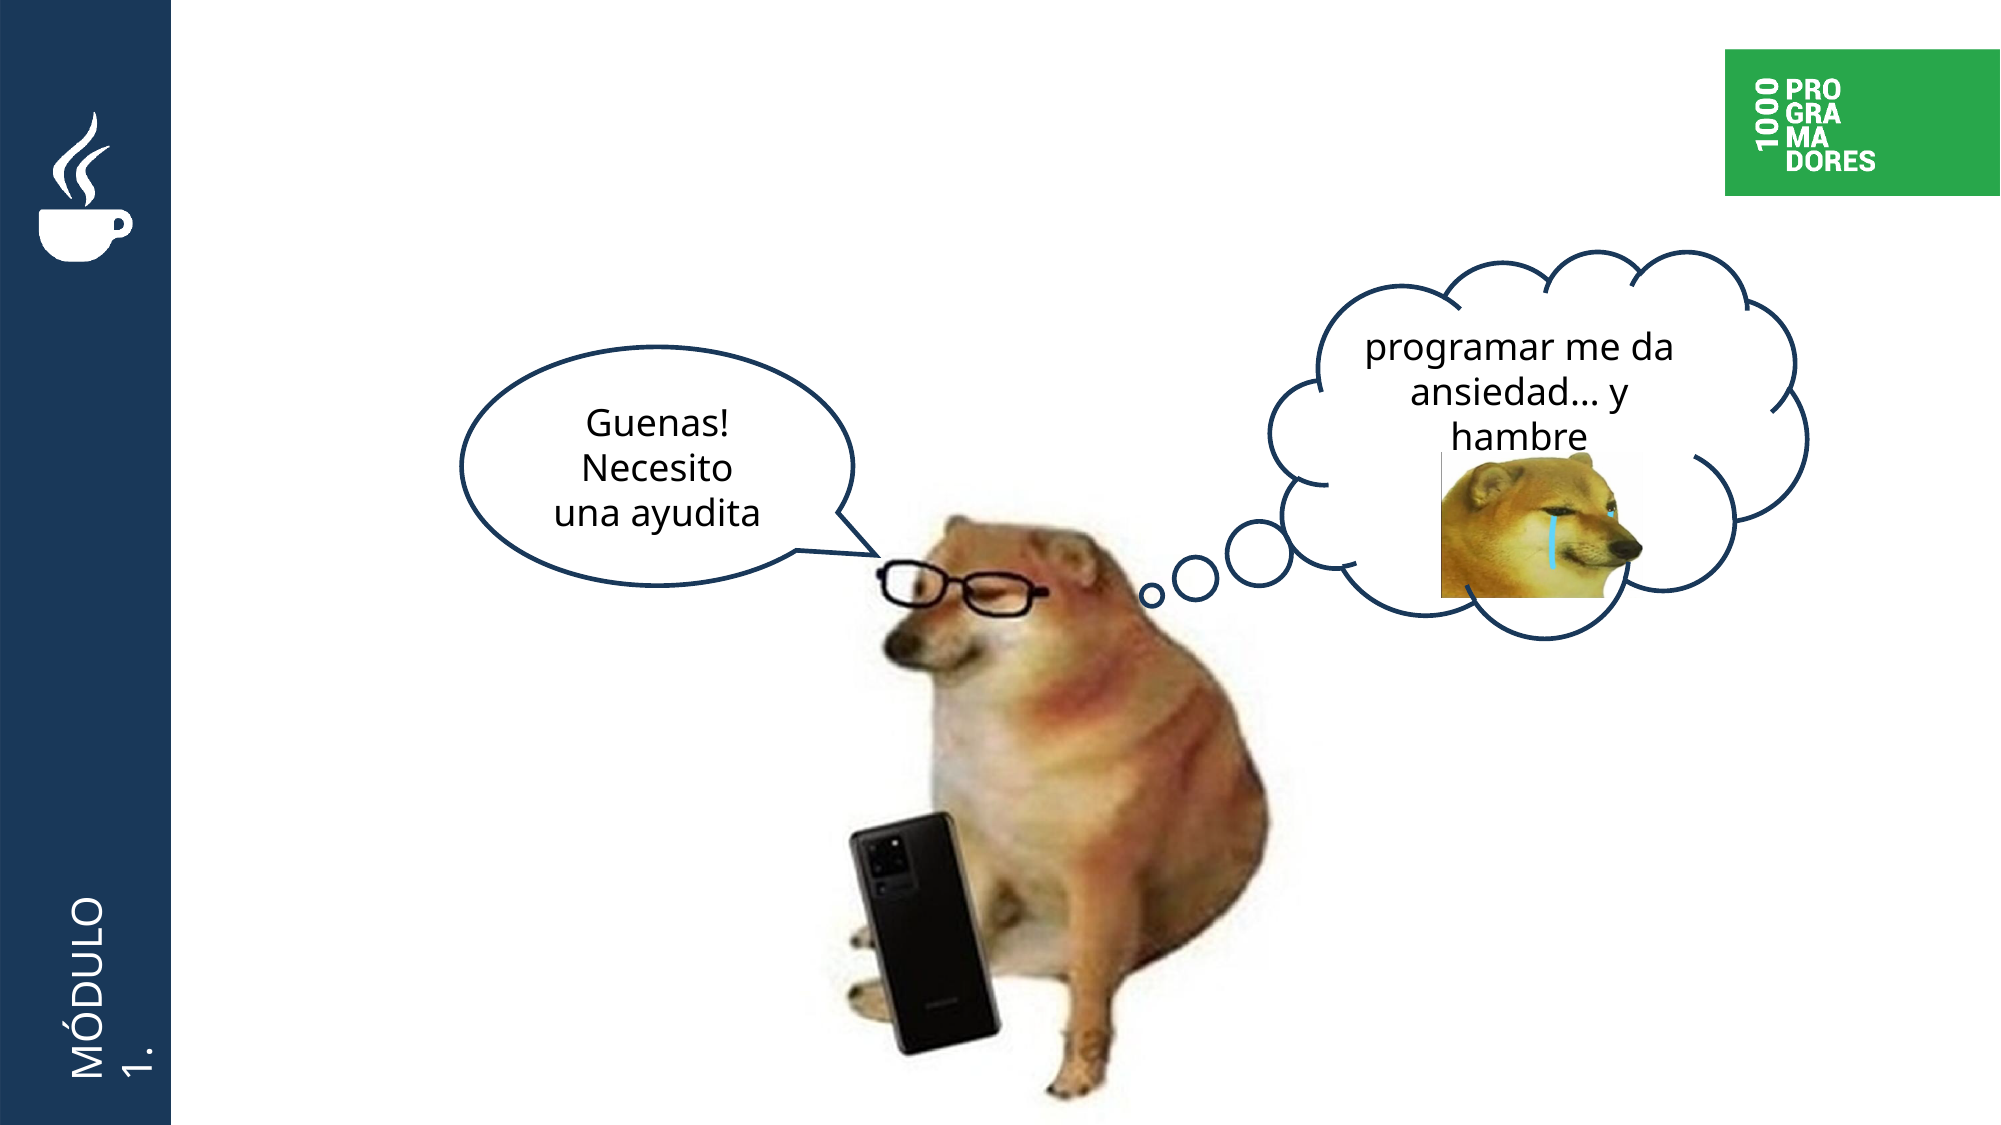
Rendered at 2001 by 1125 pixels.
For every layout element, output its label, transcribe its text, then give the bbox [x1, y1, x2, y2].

text_box programar me da ansiedad… y hambre [1477, 606, 1612, 639]
picture [778, 480, 1353, 1125]
picture [1441, 452, 1644, 598]
picture [1725, 0, 2000, 196]
picture [0, 0, 172, 1125]
text_box programar me da ansiedad… y hambre [1269, 251, 1808, 616]
text_box Guenas! Necesito una ayudita [461, 346, 853, 586]
